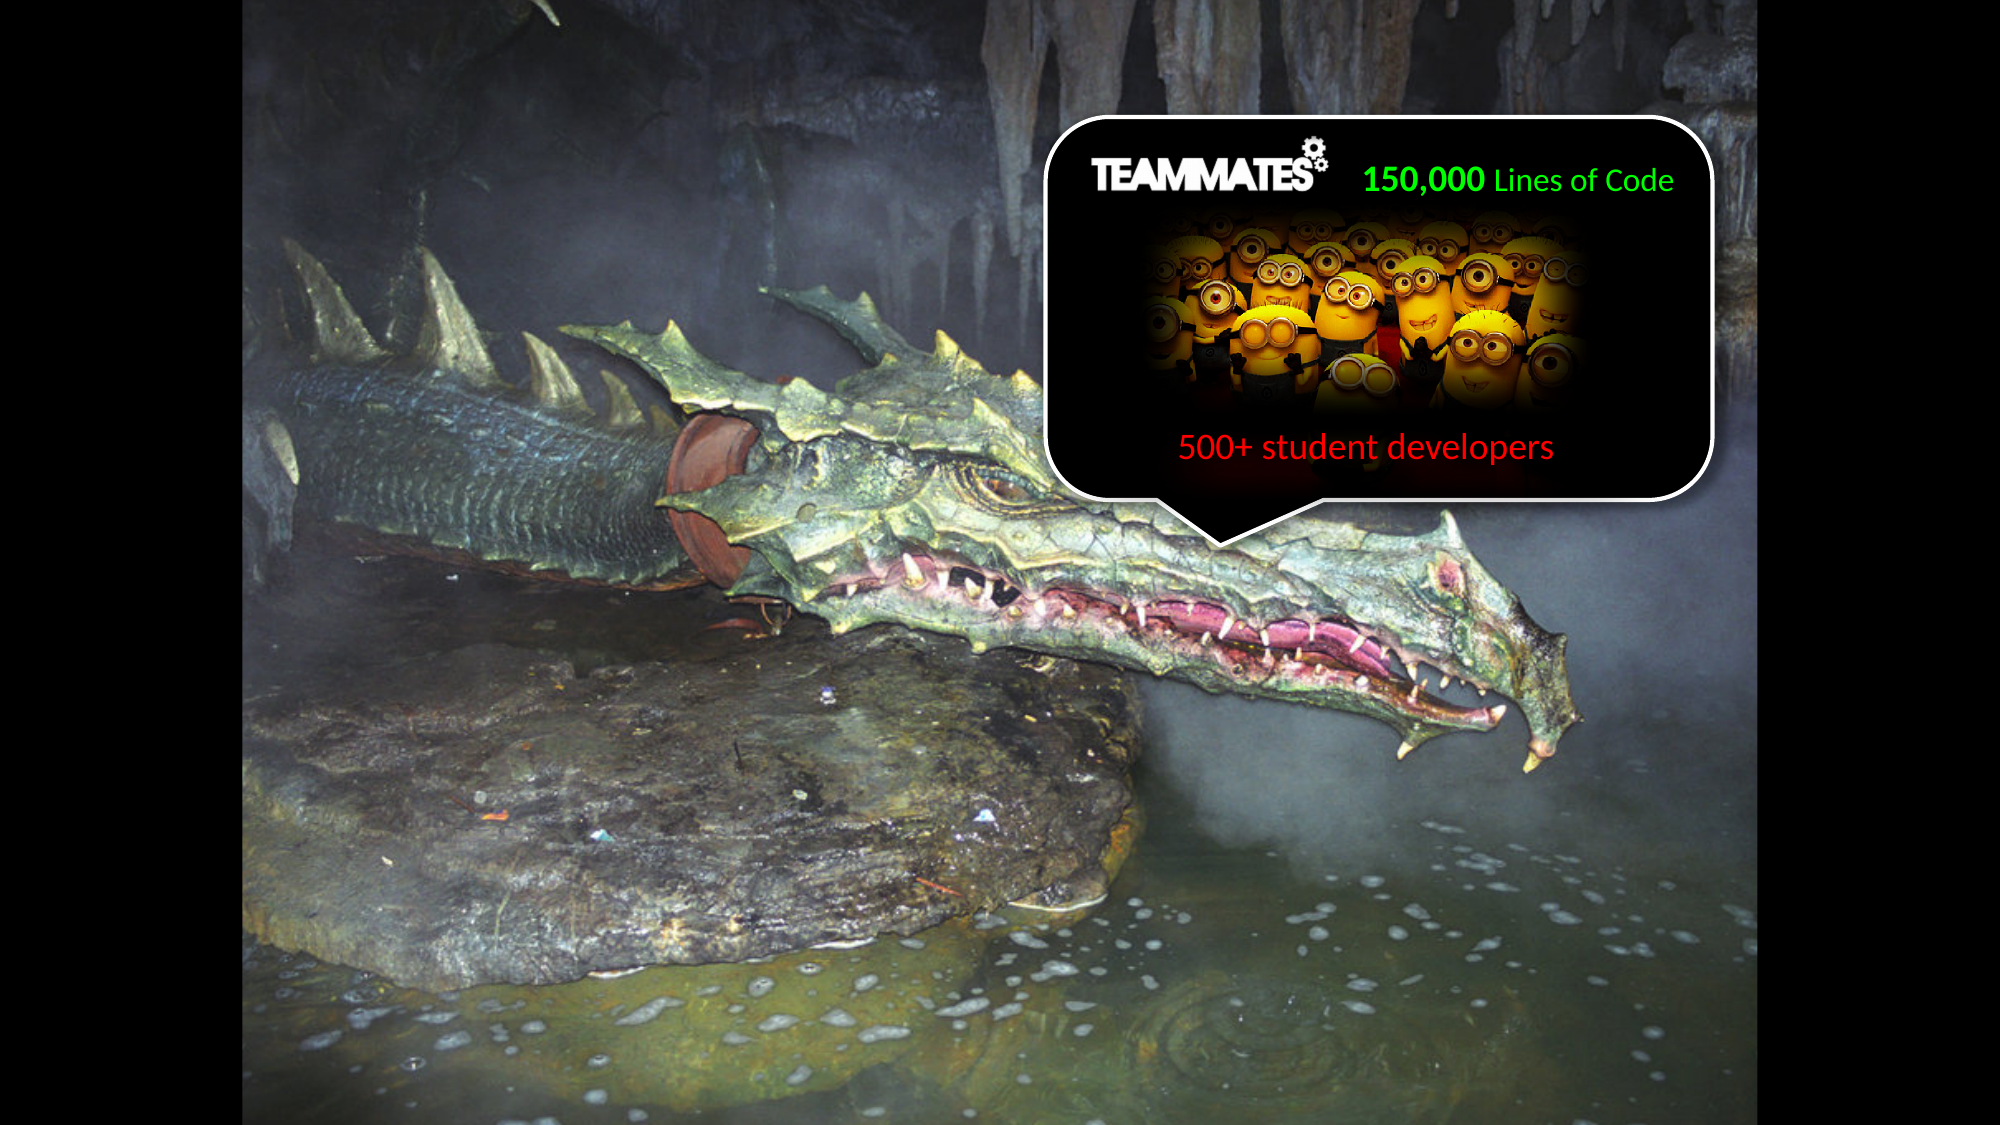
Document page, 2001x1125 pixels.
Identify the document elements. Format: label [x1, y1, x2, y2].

picture [242, 0, 1758, 1125]
